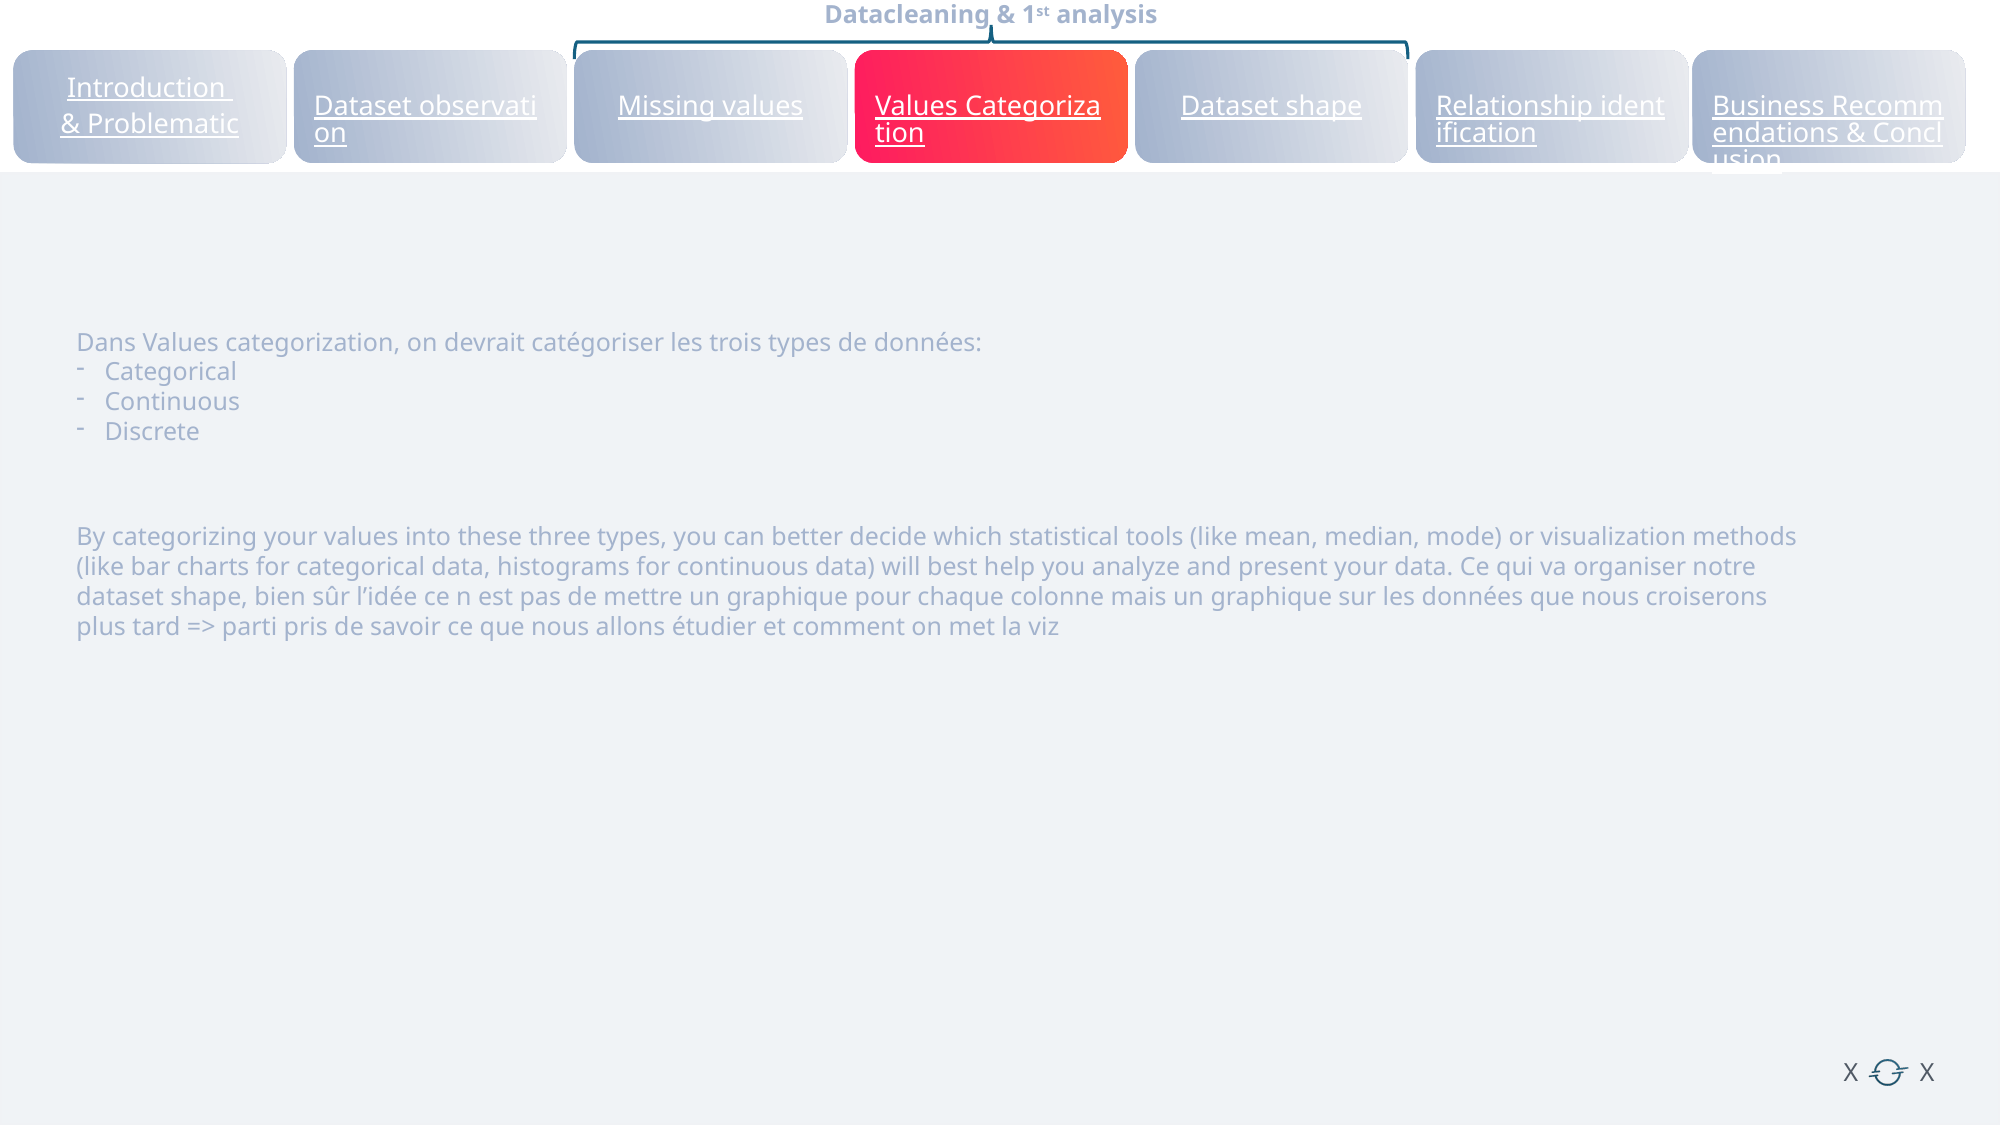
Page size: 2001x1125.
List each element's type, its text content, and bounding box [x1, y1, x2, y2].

text_box By categorizing your values into these three types, you can better decide which statistical tools (like mean, median, mode) or visualization methods (like bar charts for categorical data, histograms for continuous data) will best help you analyze and present your data. Ce qui va organiser notre dataset shape, bien sûr l’idée ce n est pas de mettre un graphique pour chaque colonne mais un graphique sur les données que nous croiserons plus tard => parti pris de savoir ce que nous allons étudier et comment on met la viz [61, 513, 1840, 648]
text_box [0, 172, 2000, 1125]
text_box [12, 0, 1966, 164]
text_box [1828, 1048, 1955, 1101]
text_box Dans Values categorization, on devrait catégoriser les trois types de données: Categorical Continuous Discrete [61, 318, 1840, 454]
